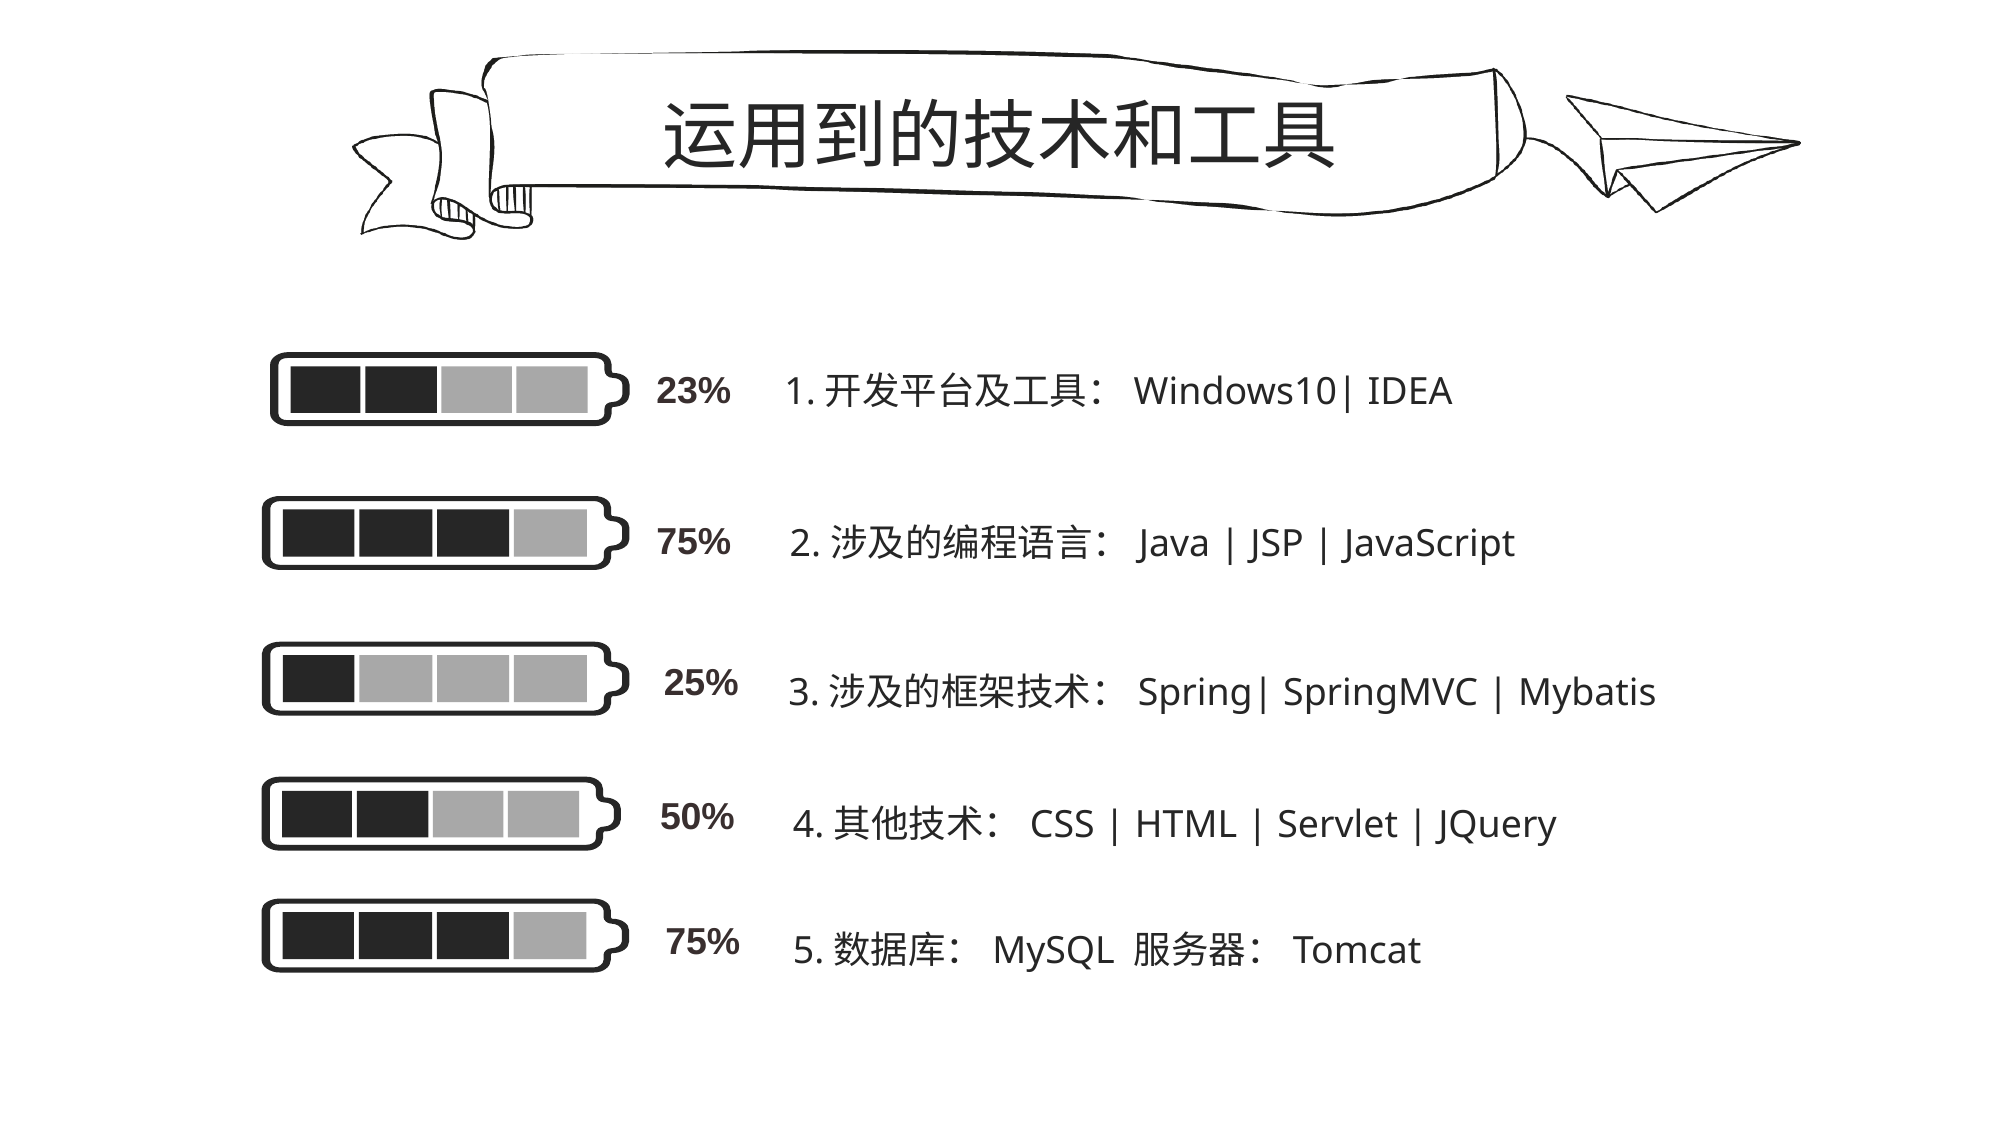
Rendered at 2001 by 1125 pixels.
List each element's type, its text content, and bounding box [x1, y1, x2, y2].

text_box 50% [645, 784, 750, 890]
text_box 3.涉及的框架技术：Spring| SpringMVC | Mybatis [773, 660, 1672, 765]
text_box 25% [648, 651, 883, 711]
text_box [261, 898, 630, 973]
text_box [261, 776, 621, 851]
text_box 23% [641, 358, 780, 419]
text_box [270, 352, 630, 427]
text_box 4.其他技术：CSS | HTML | Servlet | JQuery [778, 792, 1582, 853]
text_box 75% [650, 909, 756, 1015]
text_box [261, 641, 630, 716]
text_box 5.数据库：MySQL 服务器：Tomcat [778, 919, 1566, 1024]
text_box 2.涉及的编程语言：Java | JSP | JavaScript [774, 511, 1531, 617]
text_box 1.开发平台及工具：Windows10| IDEA [769, 359, 1468, 465]
picture [352, 50, 1801, 240]
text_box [261, 495, 630, 570]
text_box 75% [641, 509, 892, 570]
text_box [225, 338, 766, 1035]
